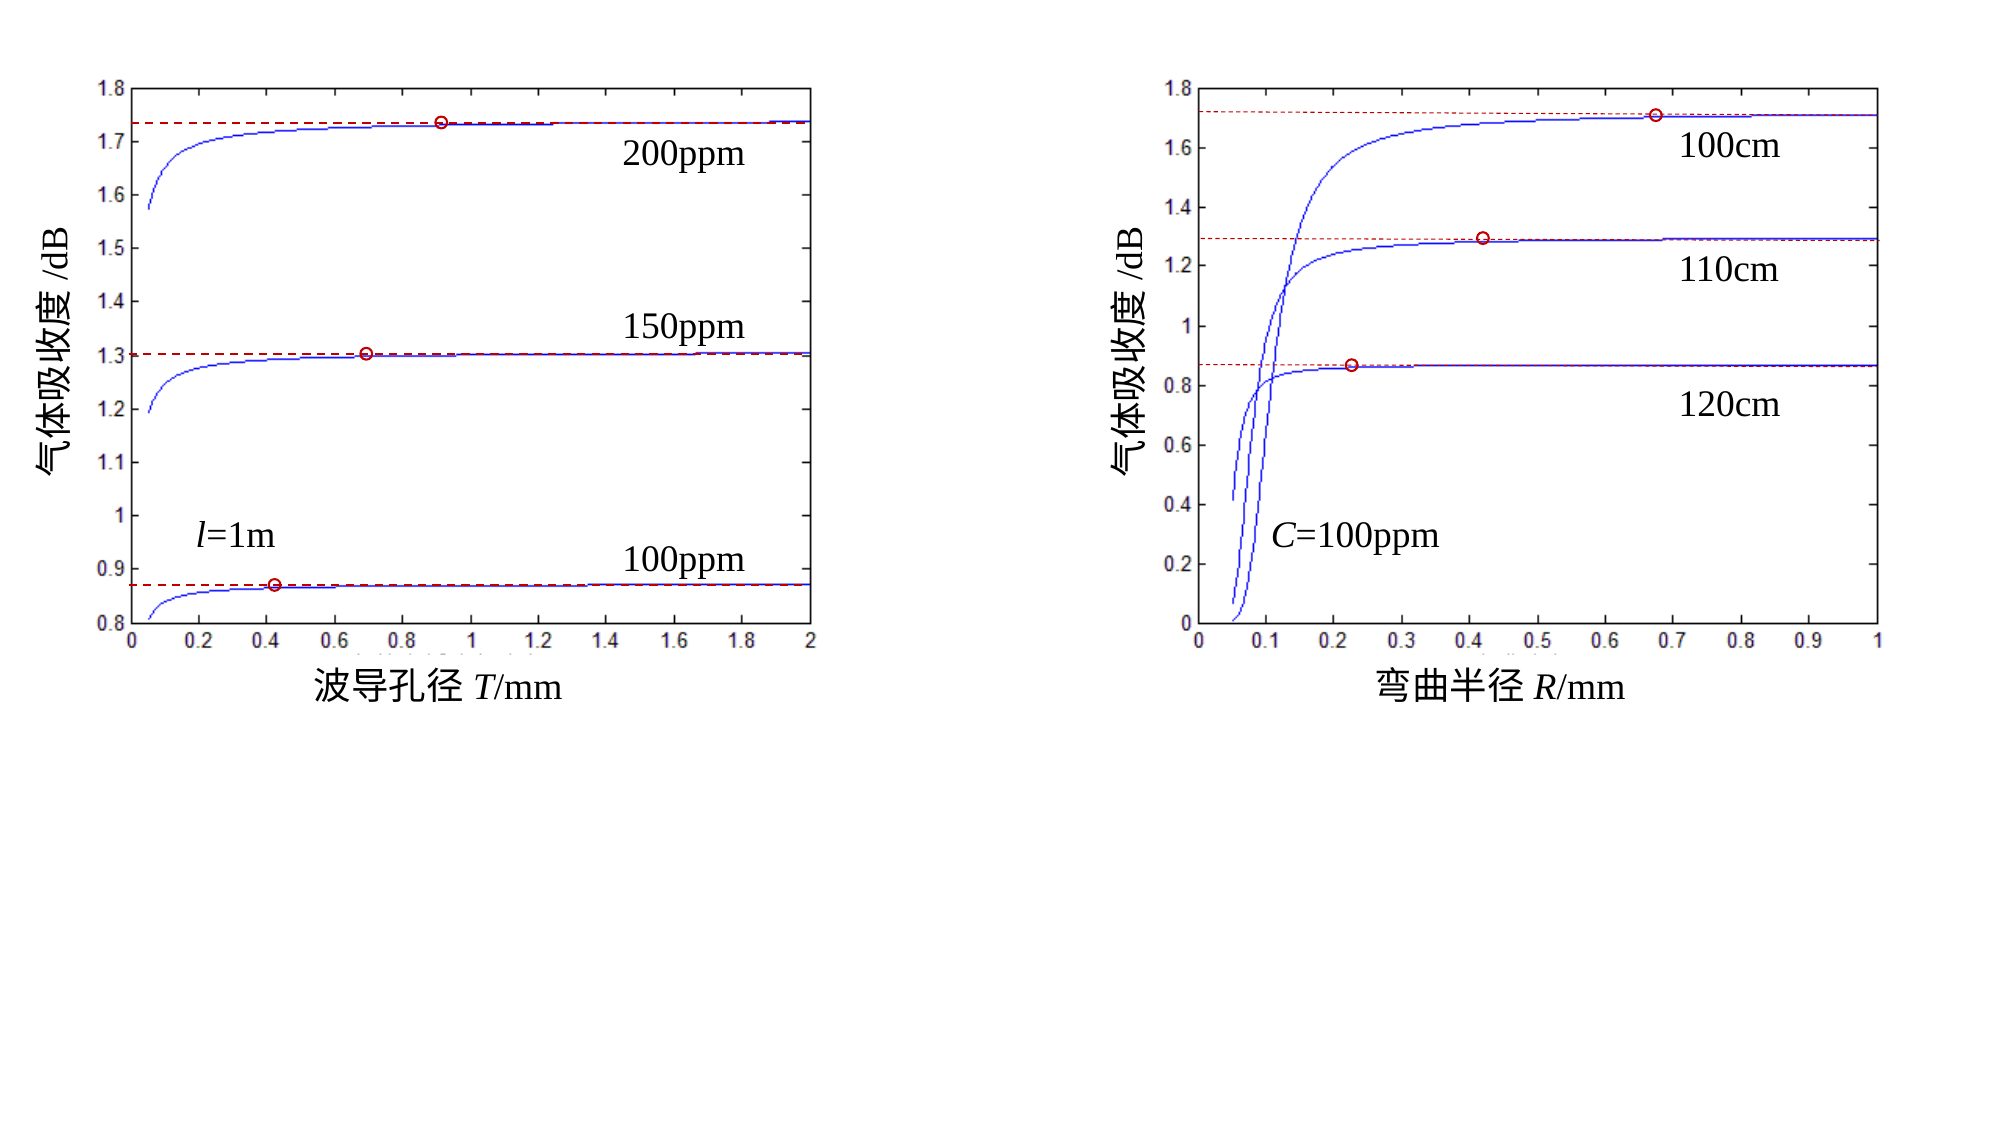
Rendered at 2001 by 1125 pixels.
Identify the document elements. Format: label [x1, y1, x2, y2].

text_box [1084, 38, 1960, 716]
text_box [17, 38, 893, 716]
